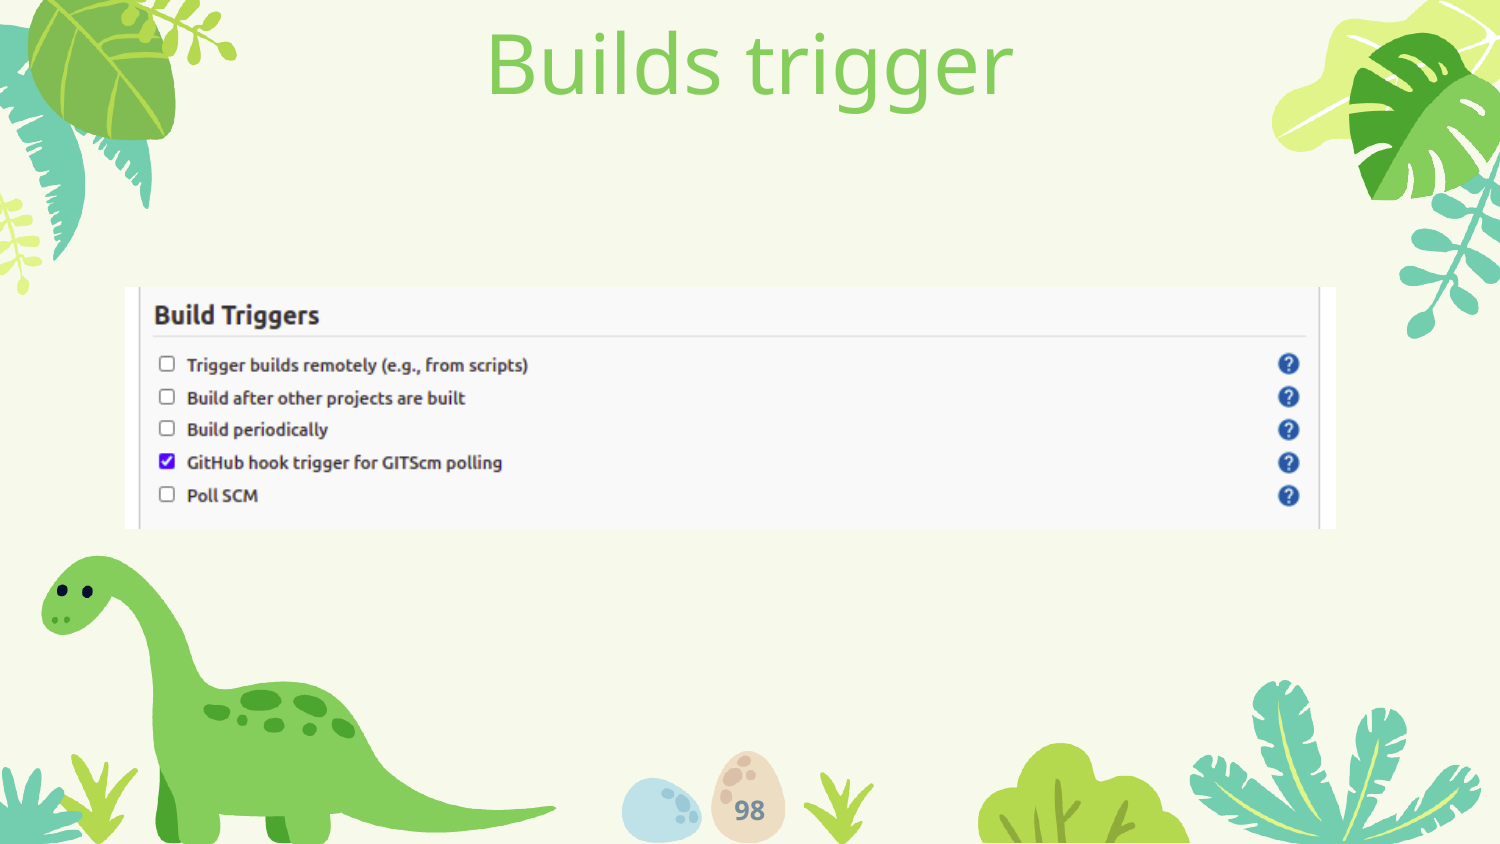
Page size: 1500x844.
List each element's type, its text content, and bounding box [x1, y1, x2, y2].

slide_number ‹#› [705, 779, 795, 844]
title Builds trigger [0, 0, 1500, 113]
picture [0, 113, 1500, 844]
